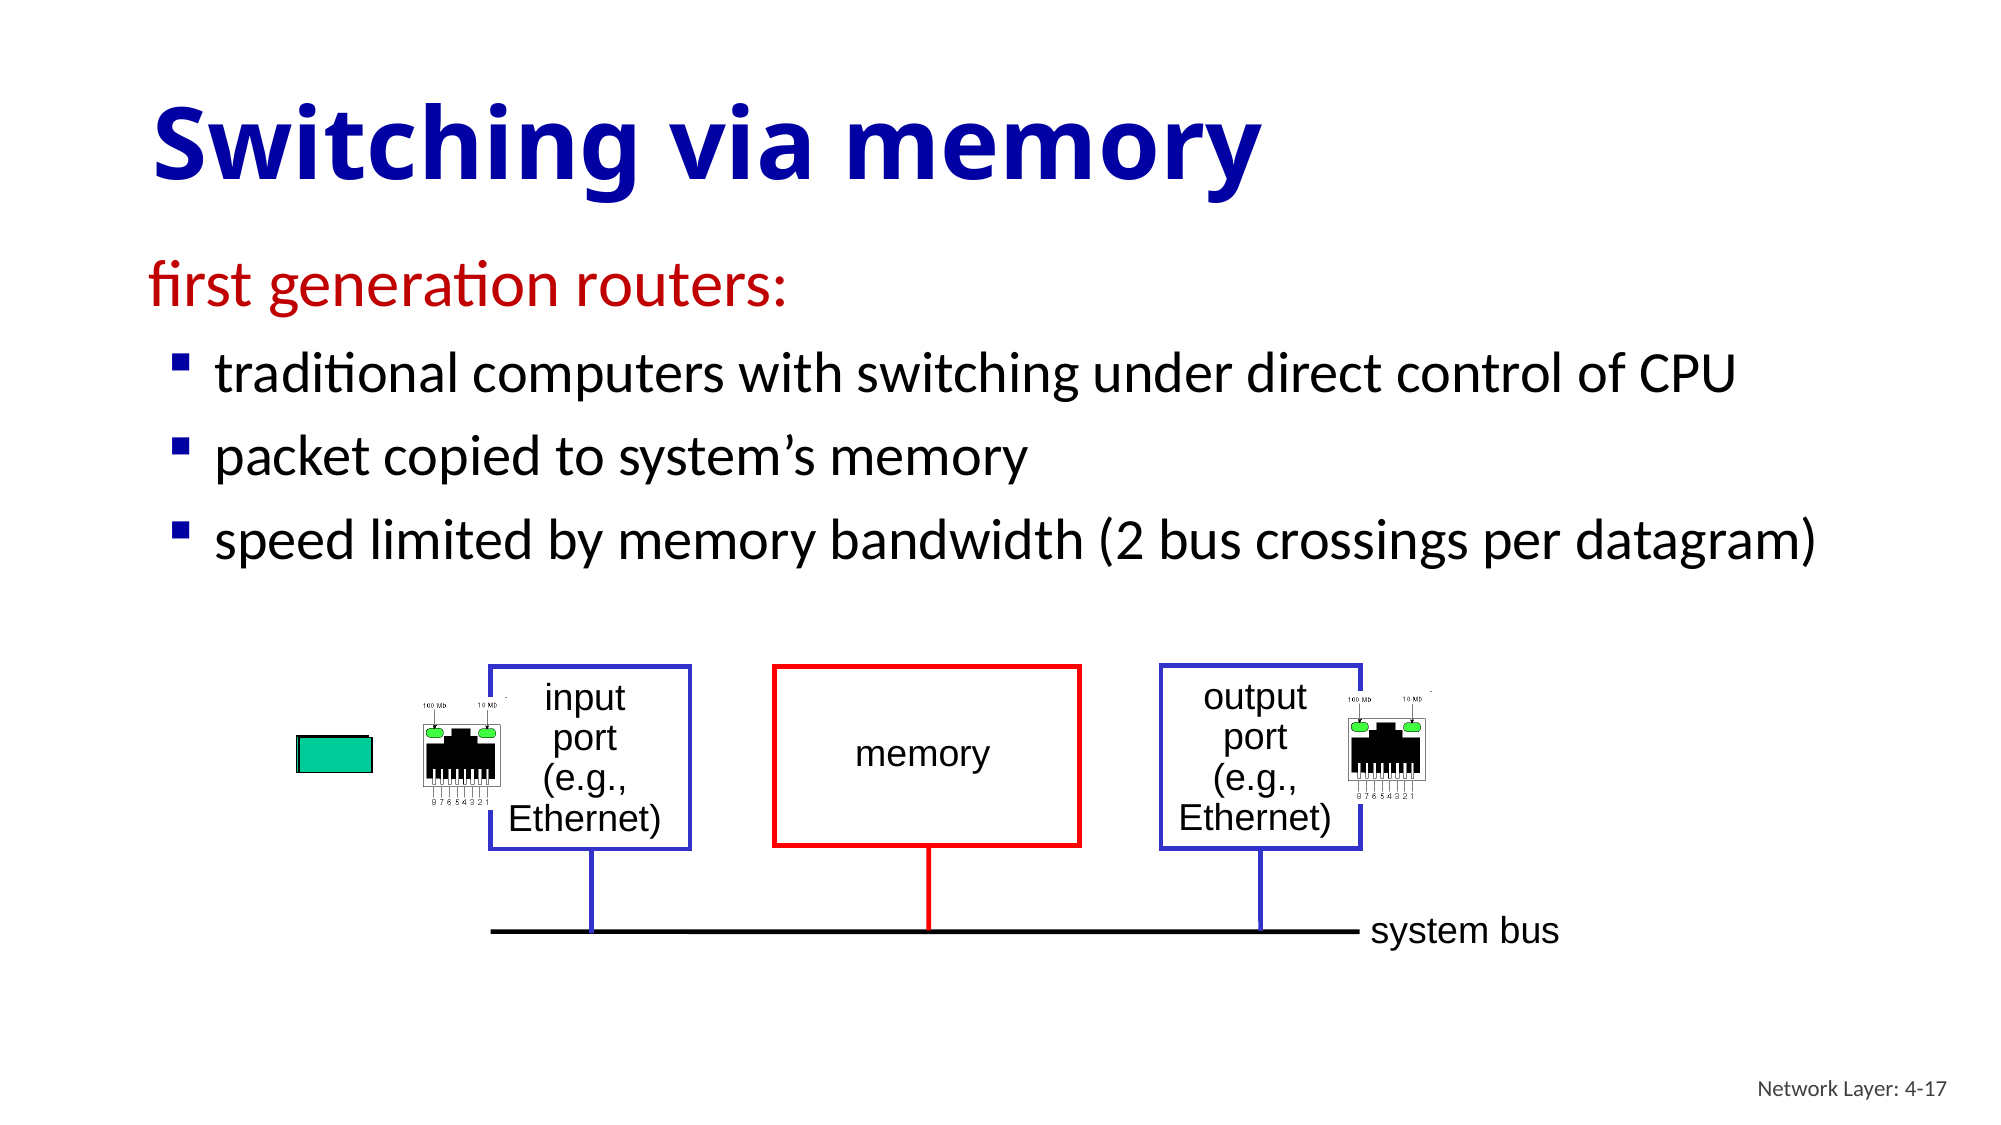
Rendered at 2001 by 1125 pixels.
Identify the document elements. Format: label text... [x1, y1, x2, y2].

slide_number Network Layer: 4-17 [1512, 1056, 1963, 1117]
picture [419, 697, 507, 810]
title Switching via memory [137, 74, 1863, 221]
text_box [298, 737, 372, 773]
list first generation routers: traditional computers with switching under direct control of CPU packet copied to system’s memory speed limited by memory bandwidth (2 bus crossings per datagram) [133, 241, 1985, 696]
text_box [490, 665, 1576, 959]
picture [1344, 691, 1432, 804]
